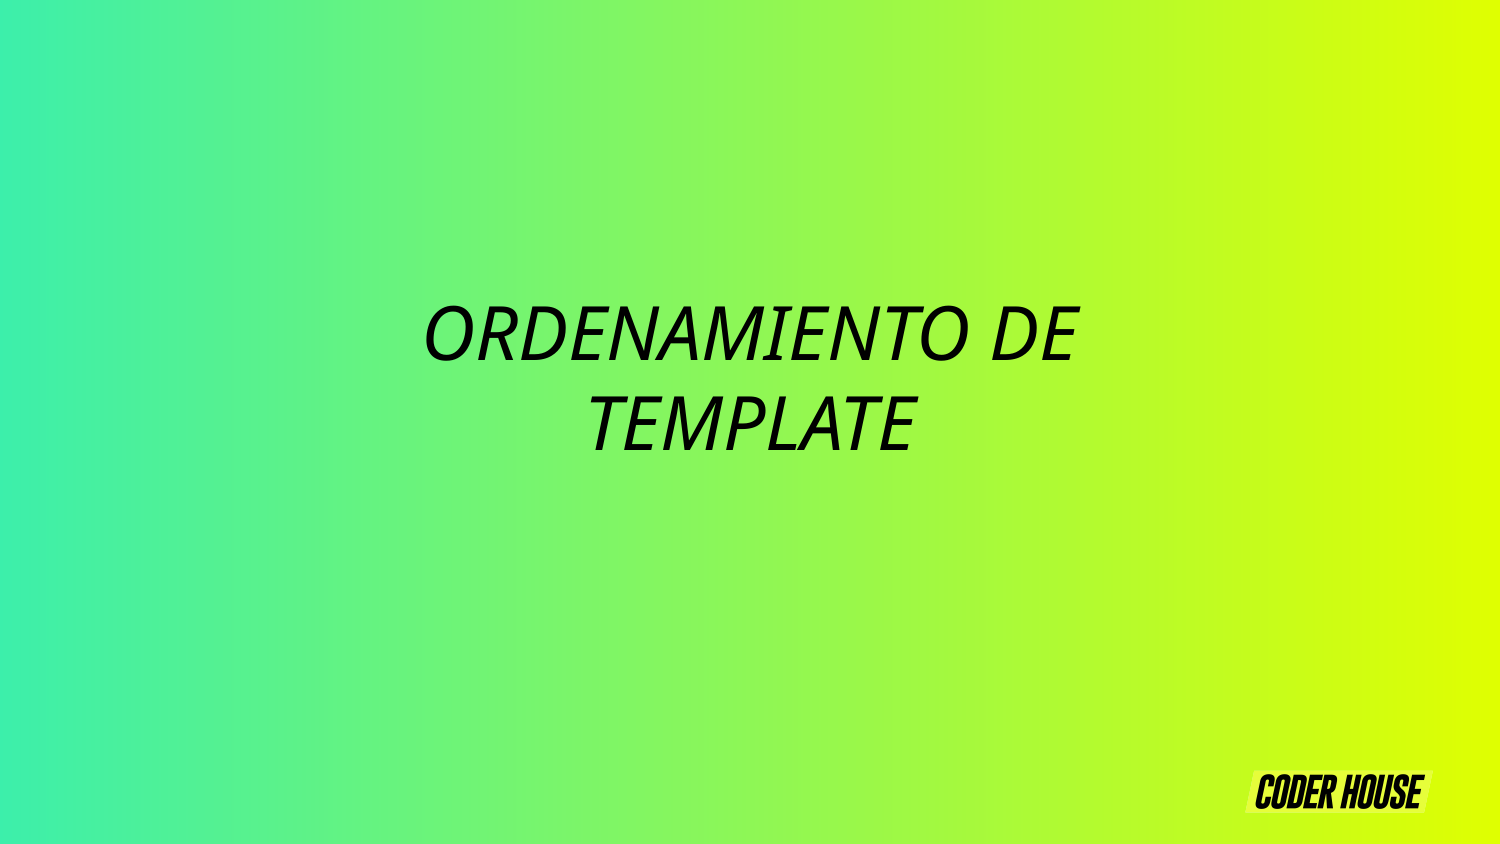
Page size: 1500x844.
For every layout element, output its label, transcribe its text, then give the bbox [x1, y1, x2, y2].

picture [1241, 764, 1437, 819]
text_box ORDENAMIENTO DE TEMPLATE [303, 294, 1197, 457]
